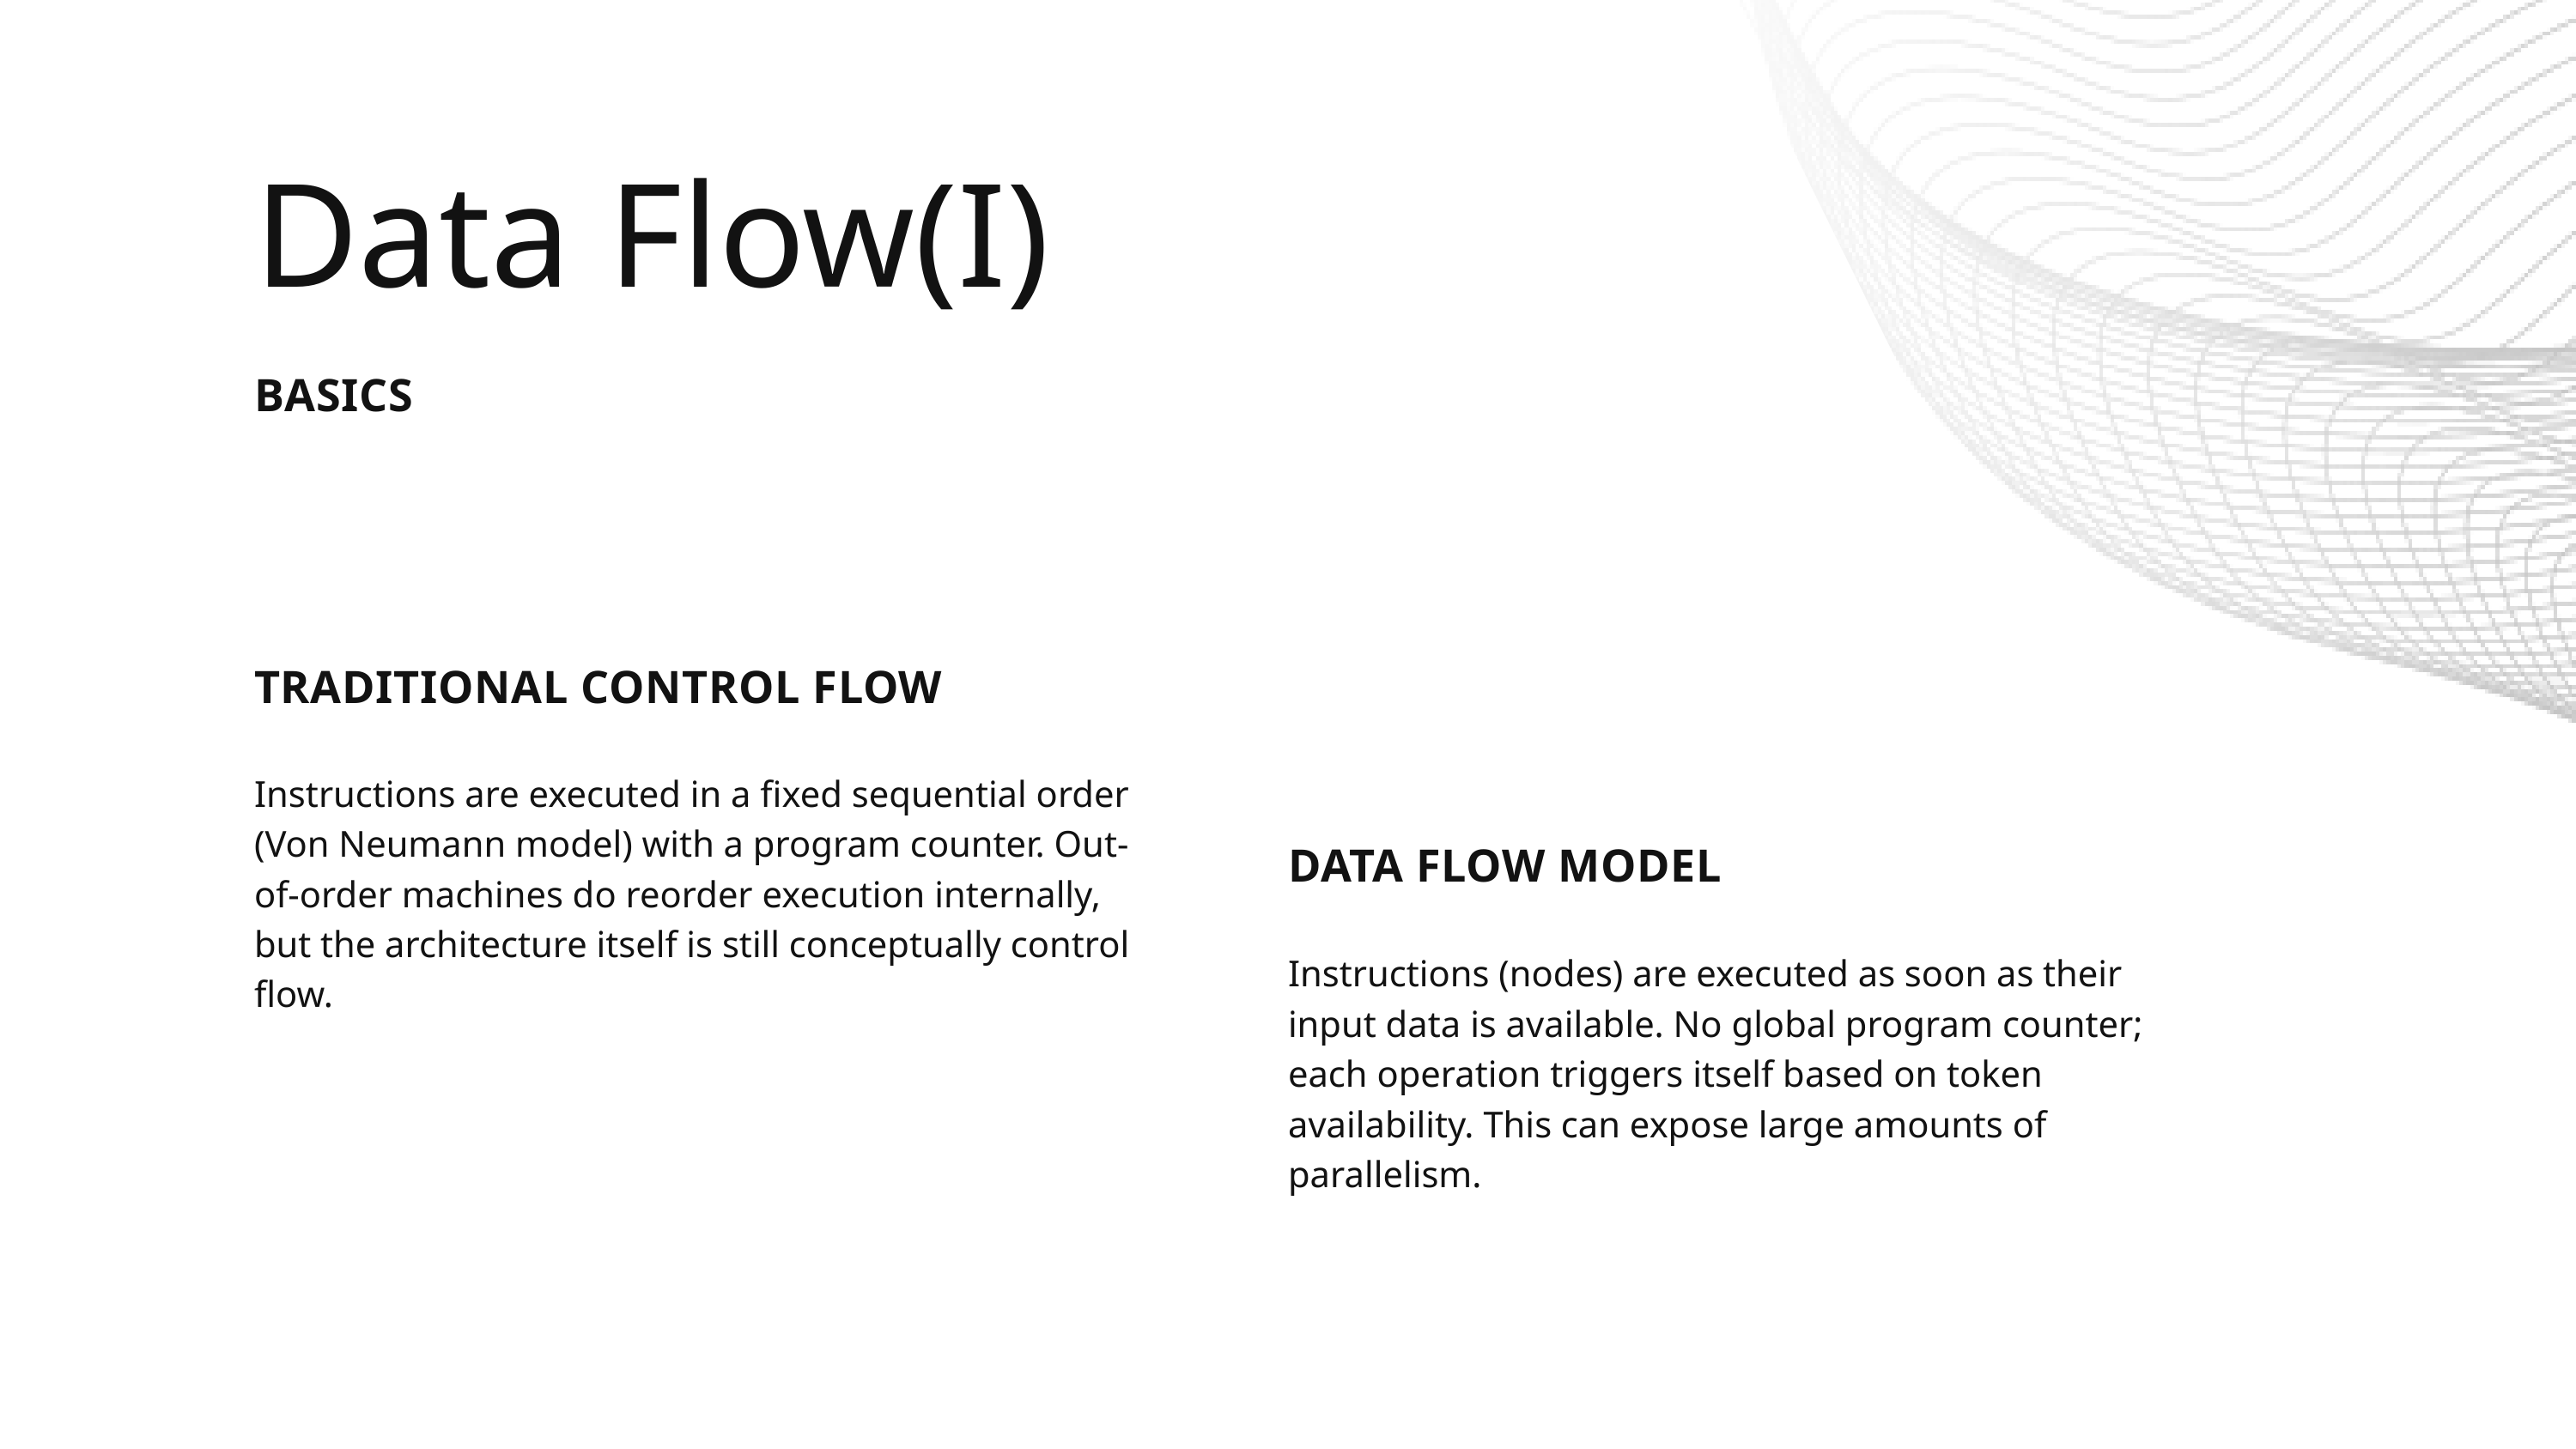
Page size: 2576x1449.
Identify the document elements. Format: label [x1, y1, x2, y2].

text_box [253, 654, 1139, 1011]
text_box [1719, 0, 2576, 943]
text_box [1287, 834, 2173, 1191]
text_box [253, 144, 1779, 417]
